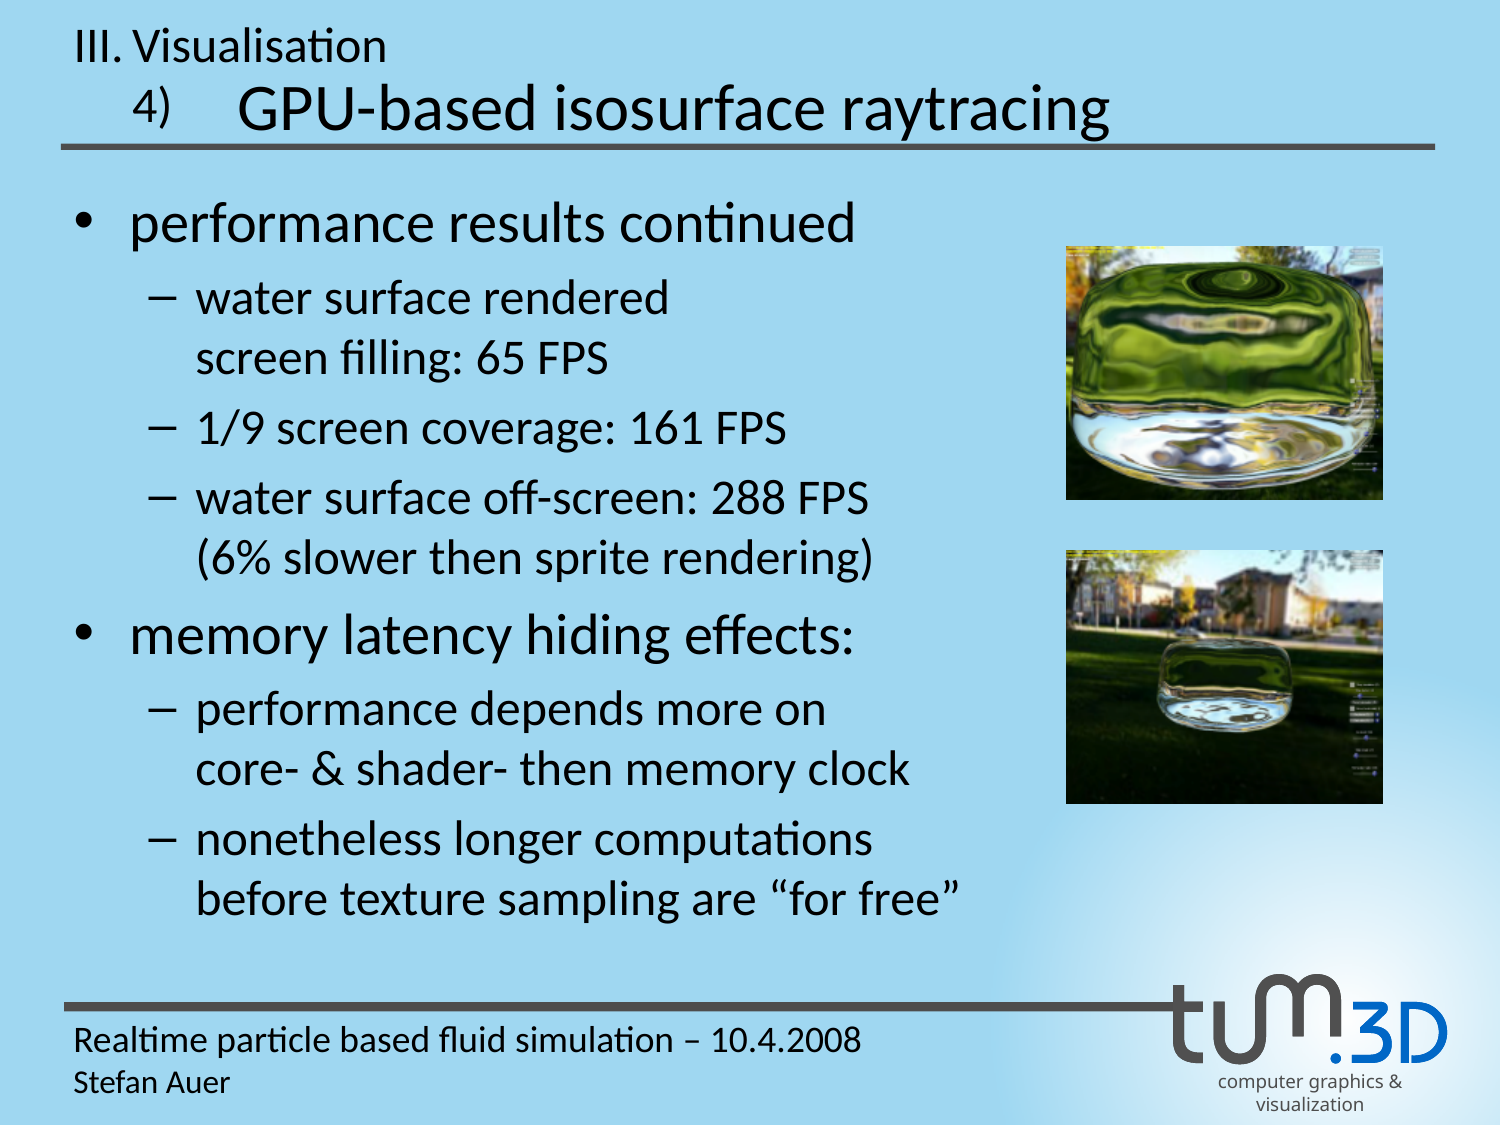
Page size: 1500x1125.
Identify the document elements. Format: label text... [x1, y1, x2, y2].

list Visualisation [117, 5, 1442, 64]
list III. [58, 5, 117, 88]
list performance results continued water surface rendered screen filling: 65 FPS 1/9 screen coverage: 161 FPS water surface off-screen: 288 FPS (6% slower then sprite rendering) memory latency hiding effects: performance depends more on core- & shader- then memory clock nonetheless longer computations before texture sampling are “for free” [58, 176, 1444, 1006]
picture [0, 0, 1500, 1125]
list 4) [117, 64, 222, 159]
list GPU-based isosurface raytracing [222, 56, 1442, 163]
